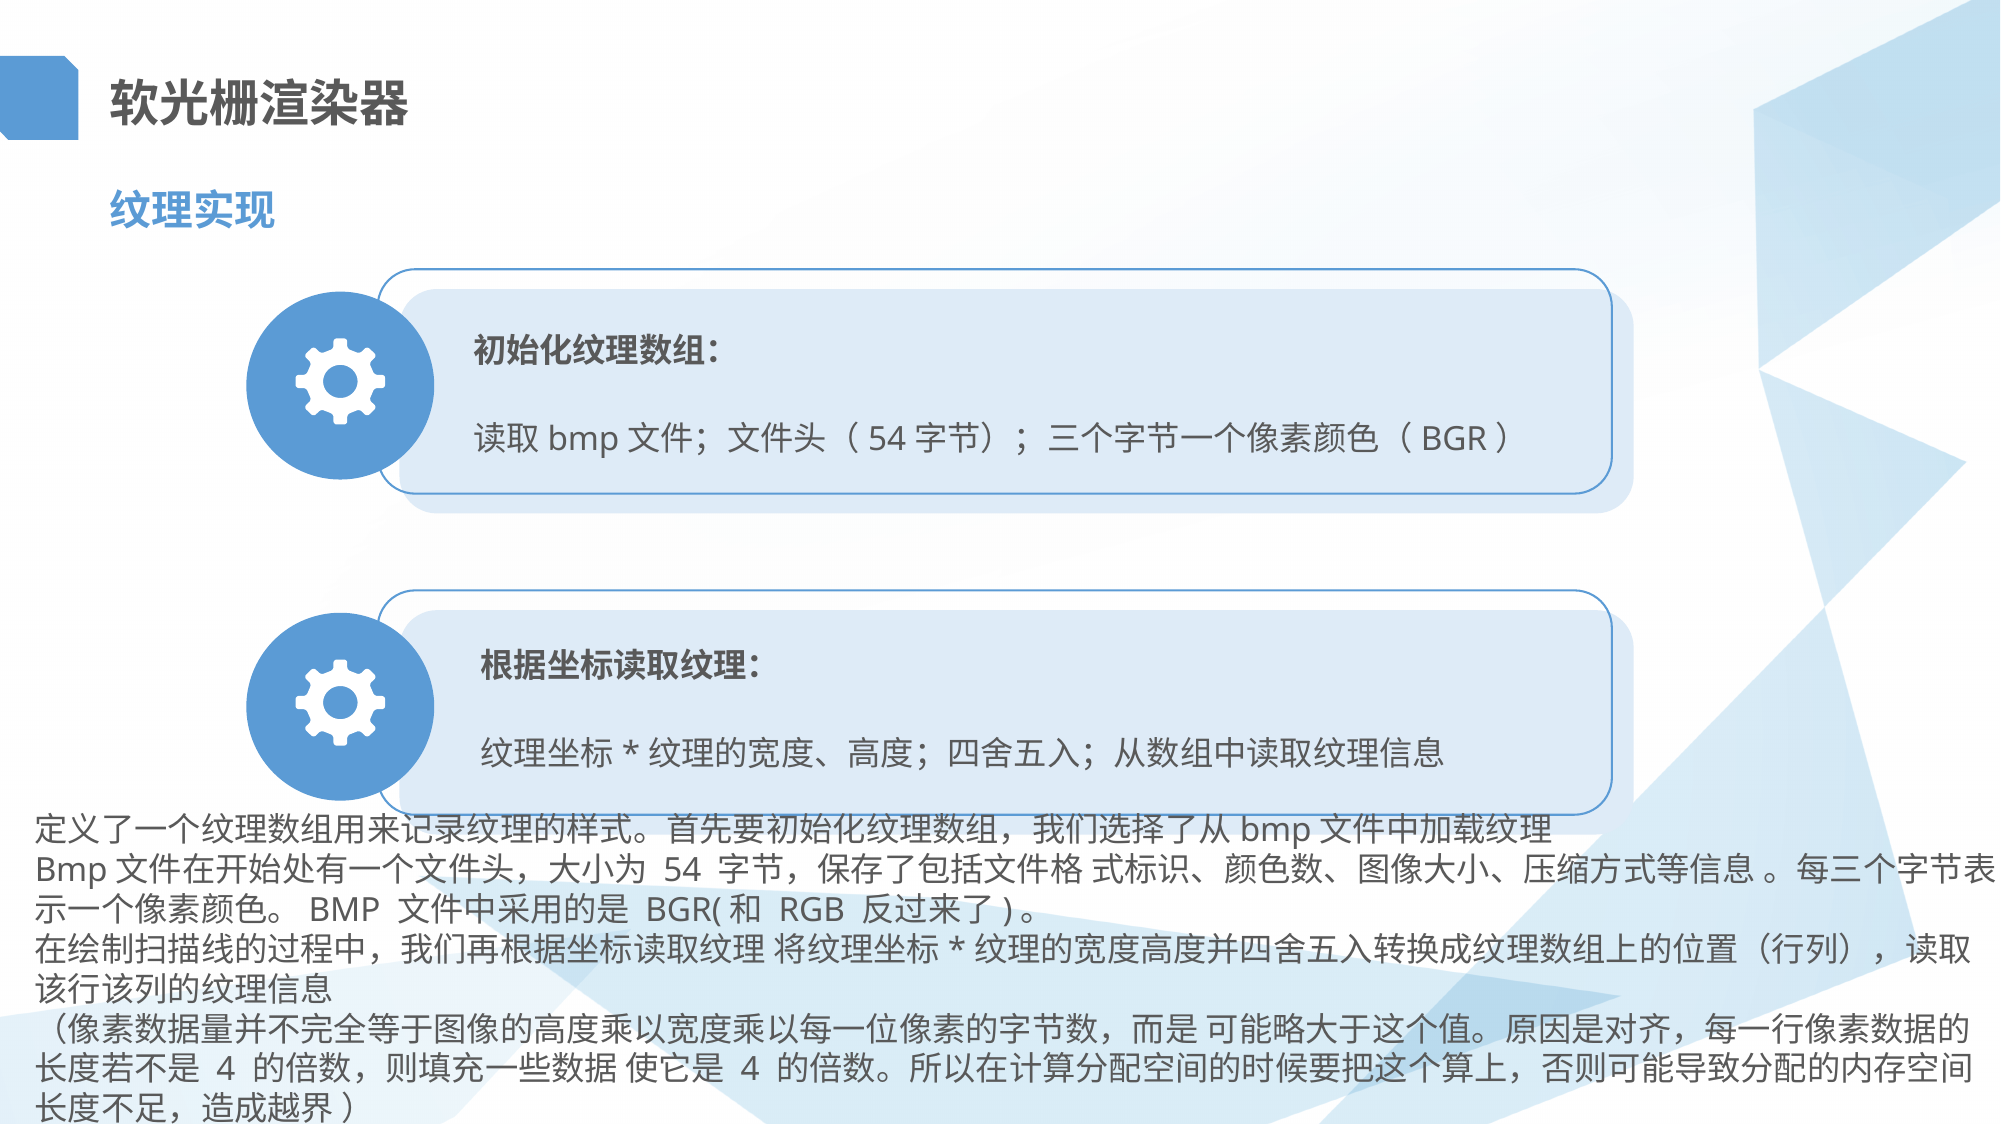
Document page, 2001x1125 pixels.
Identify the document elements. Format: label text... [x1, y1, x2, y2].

text_box [402, 290, 1635, 515]
text_box 根据坐标读取纹理： 纹理坐标*纹理的宽度、高度；四舍五入；从数组中读取纹理信息 [466, 632, 1568, 780]
text_box [245, 292, 380, 481]
text_box [376, 268, 1613, 495]
text_box 纹理实现 [94, 176, 778, 292]
text_box [295, 338, 386, 425]
picture [363, 794, 383, 800]
text_box 初始化纹理数组： 读取bmp文件；文件头（54字节）；三个字节一个像素颜色（BGR） [458, 317, 1560, 464]
text_box [245, 611, 380, 800]
text_box [0, 54, 80, 141]
picture [0, 0, 2001, 1124]
text_box 定义了一个纹理数组用来记录纹理的样式。首先要初始化纹理数组，我们选择了从bmp文件中加载纹理 Bmp文件在开始处有一个文件头，大小为 54 字节，保存了包括文件格 式标识、颜色数、图像大小、压缩方式等信息 。每三个字节表示一个像素颜色。BMP 文件中采用的是 BGR(和 RGB 反过来了)。 在绘制扫描线的过程中，我们再根据坐标读取纹理 将纹理坐标*纹理的宽度高度并四舍五入转换成纹理数组上的位置（行列），读取该行该列的纹理信息 （像素数据量并不完全等于图像的高度乘以宽度乘以每一位像素的字节数，而是 可能略大于这个值。原因是对齐，每一行像素数据的长度若不是 4 的倍数，则填充一些数据 使它是 4 的倍数。所以在计算分配空间的时候要把这个算上，否则可能导致分配的内存空间 长度不足，造成越界 ） [20, 800, 2000, 1125]
text_box [295, 659, 386, 746]
text_box [376, 589, 1613, 800]
text_box 软光栅渲染器 [94, 64, 425, 140]
text_box [1607, 611, 1635, 800]
